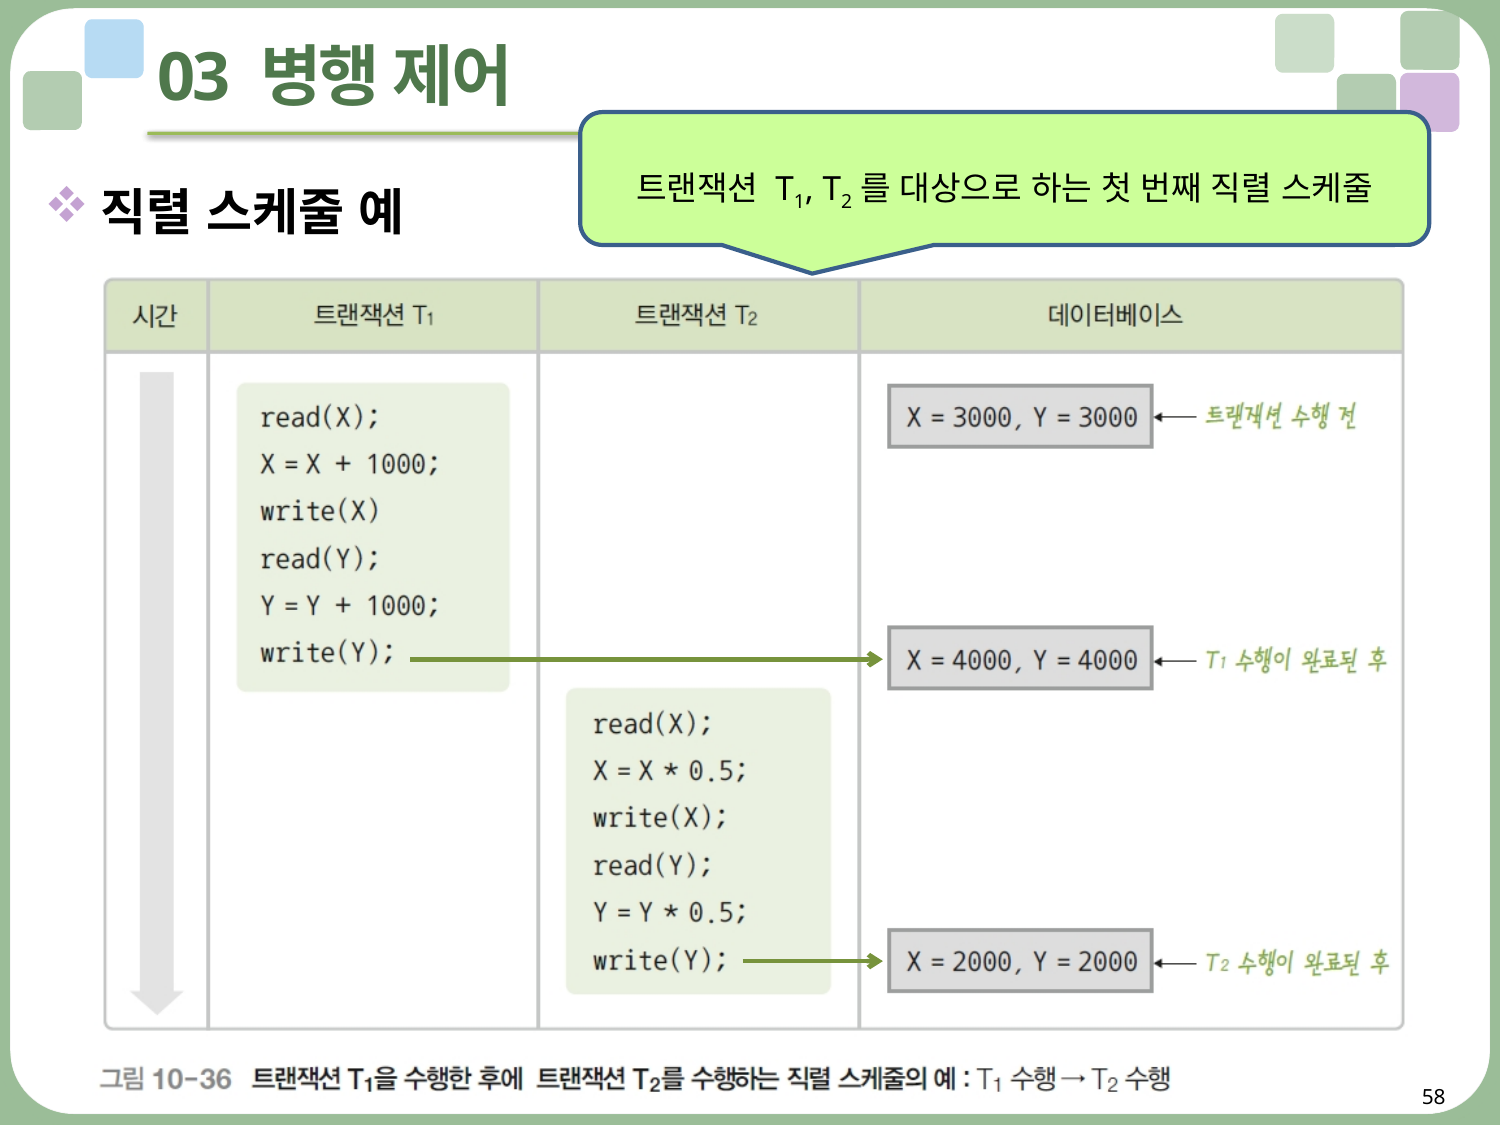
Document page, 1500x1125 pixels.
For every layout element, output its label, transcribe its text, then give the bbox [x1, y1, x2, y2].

list 직렬 스케줄 예 [29, 172, 774, 1083]
picture [0, 0, 1500, 1125]
title 03 병행 제어 [142, 25, 1459, 123]
text_box 트랜잭션 T1, T2를 대상으로 하는 첫 번째 직렬 스케줄 [578, 109, 1432, 265]
list 직렬 스케줄 예 [863, 172, 1459, 1083]
